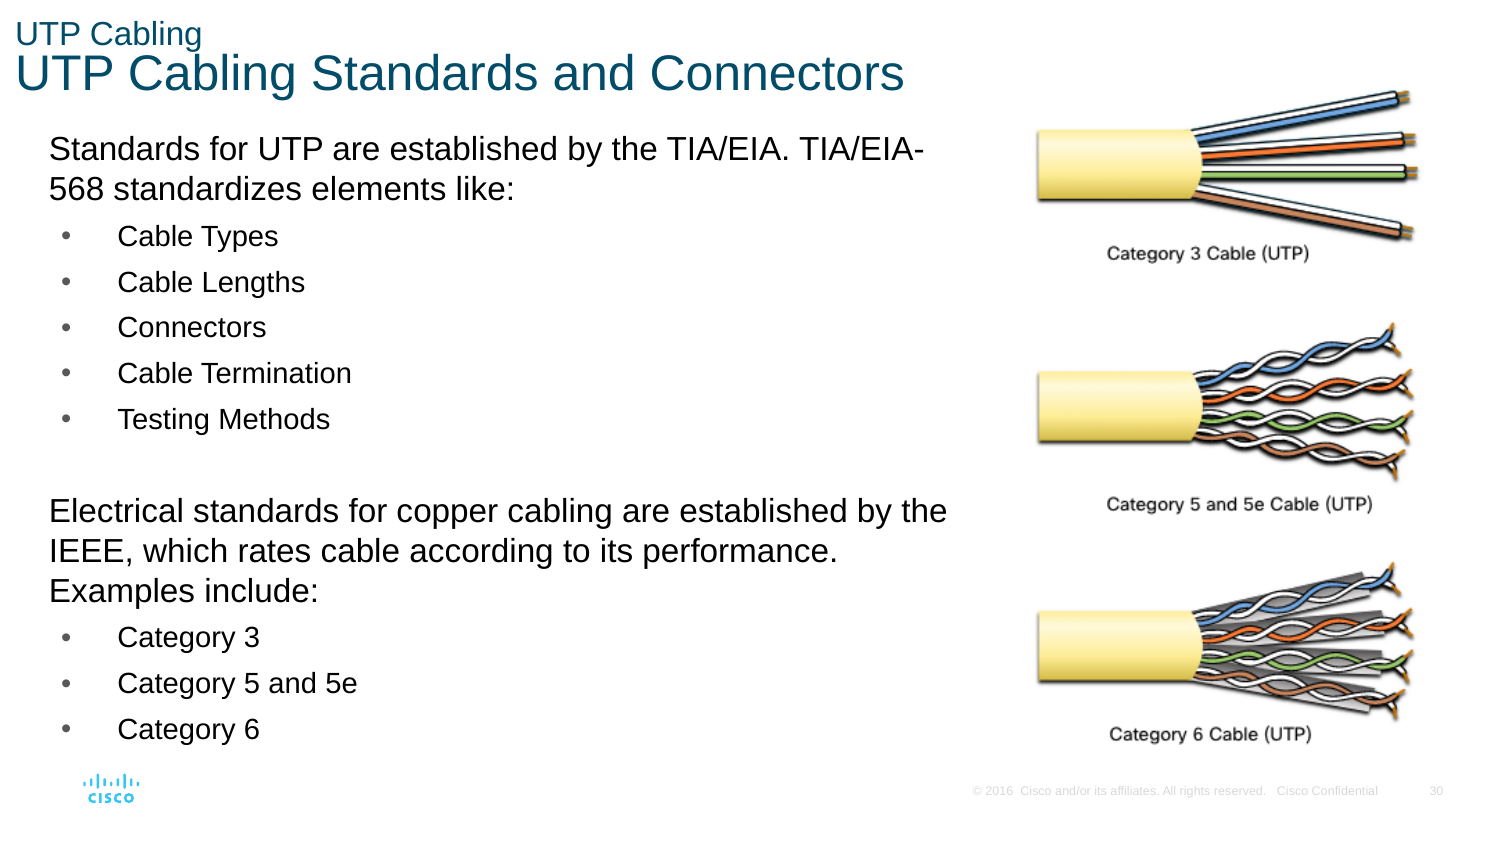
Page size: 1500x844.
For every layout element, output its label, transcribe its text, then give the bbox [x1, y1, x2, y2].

picture [980, 59, 1440, 767]
title UTP Cabling UTP Cabling Standards and Connectors [0, 0, 981, 121]
list Standards for UTP are established by the TIA/EIA. TIA/EIA-568 standardizes elements like: Cable Types Cable Lengths Connectors Cable Termination Testing Methods Electrical standards for copper cabling are established by the IEEE, which rates cable according to its performance. Examples include: Category 3 Category 5 and 5e Category 6 [34, 120, 975, 724]
